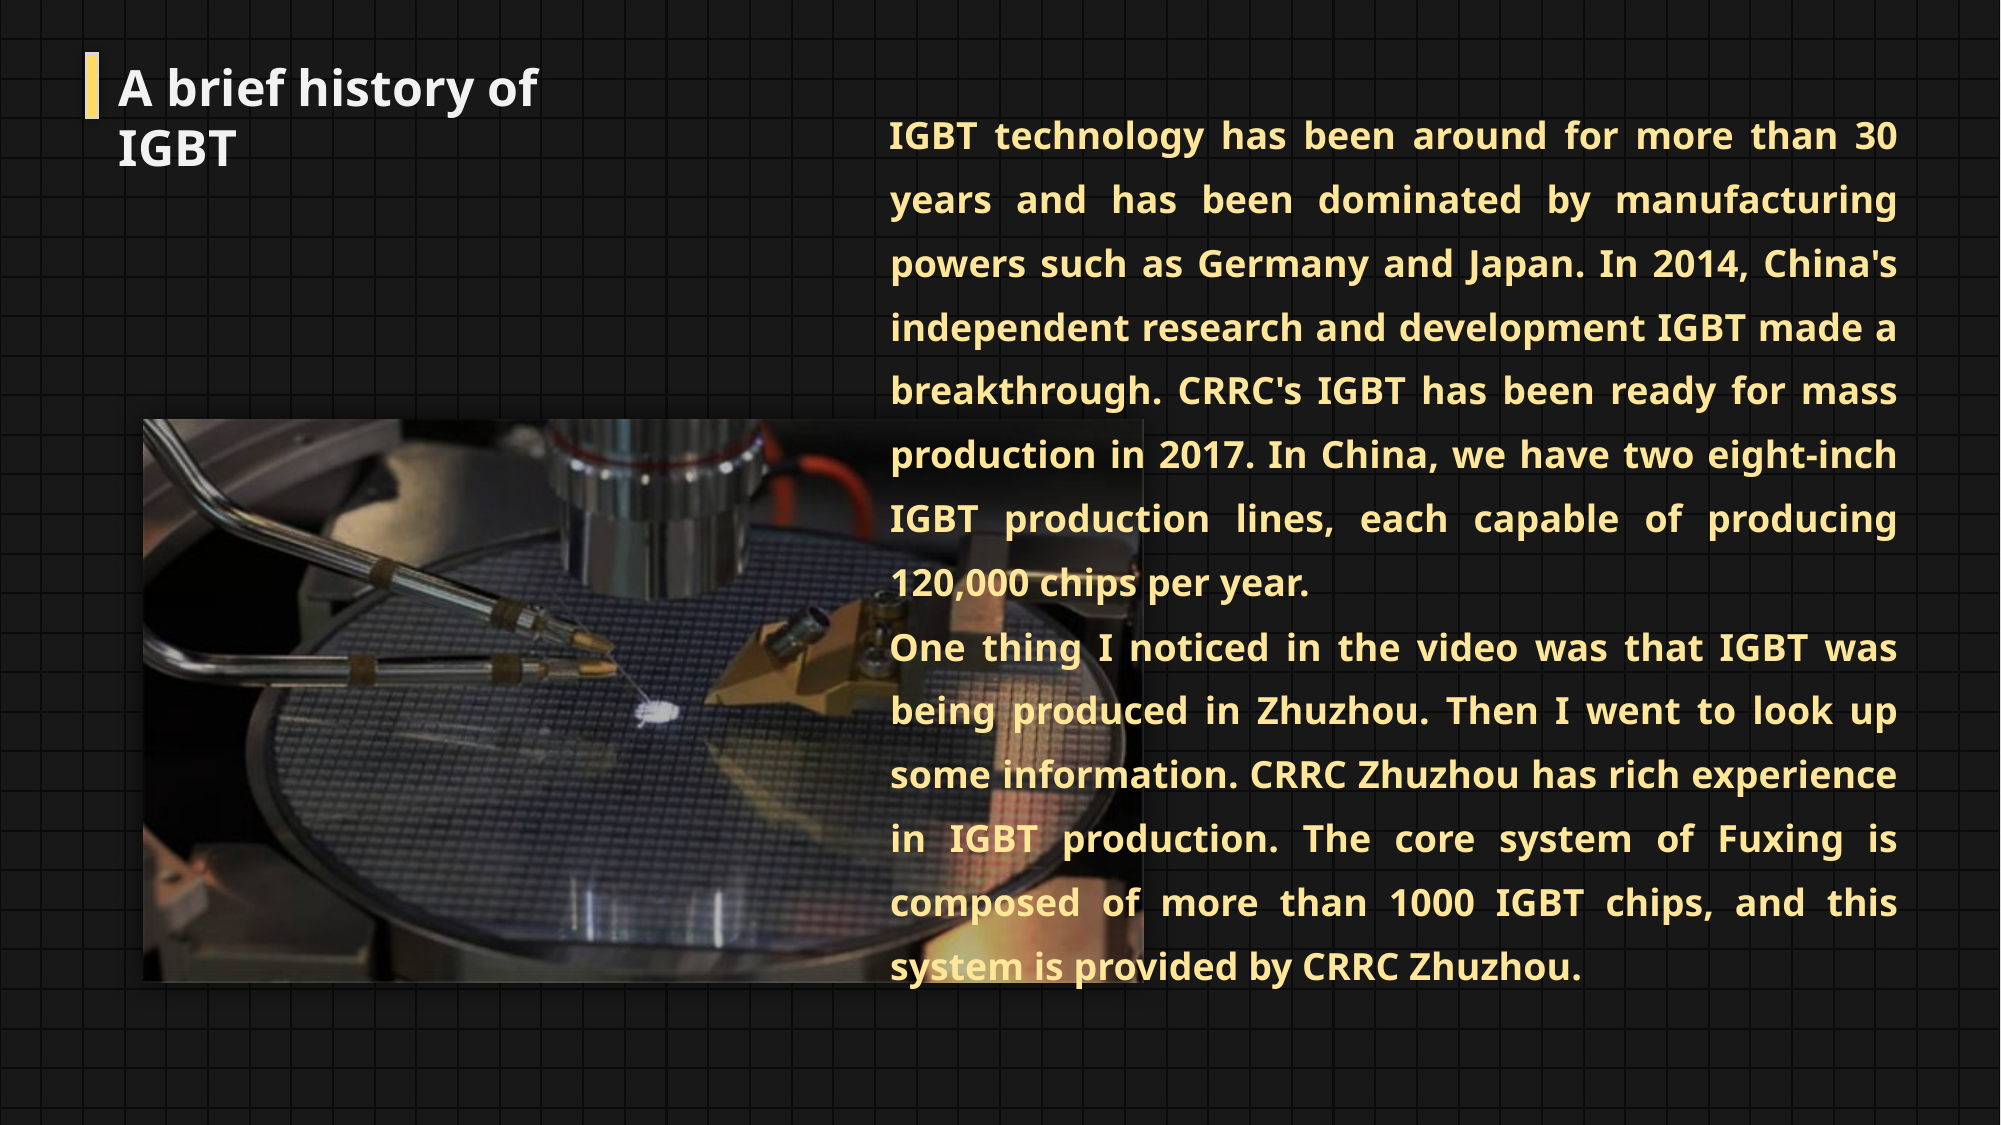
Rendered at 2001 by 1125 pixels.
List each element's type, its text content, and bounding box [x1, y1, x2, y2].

text_box IGBT technology has been around for more than 30 years and has been dominated by manufacturing powers such as Germany and Japan. In 2014, China's independent research and development IGBT made a breakthrough. CRRC's IGBT has been ready for mass production in 2017. In China, we have two eight-inch IGBT production lines, each capable of producing 120,000 chips per year. One thing I noticed in the video was that IGBT was being produced in Zhuzhou. Then I went to look up some information. CRRC Zhuzhou has rich experience in IGBT production. The core system of Fuxing is composed of more than 1000 IGBT chips, and this system is provided by CRRC Zhuzhou. [874, 85, 1914, 996]
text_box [86, 48, 644, 125]
picture [143, 419, 1144, 983]
